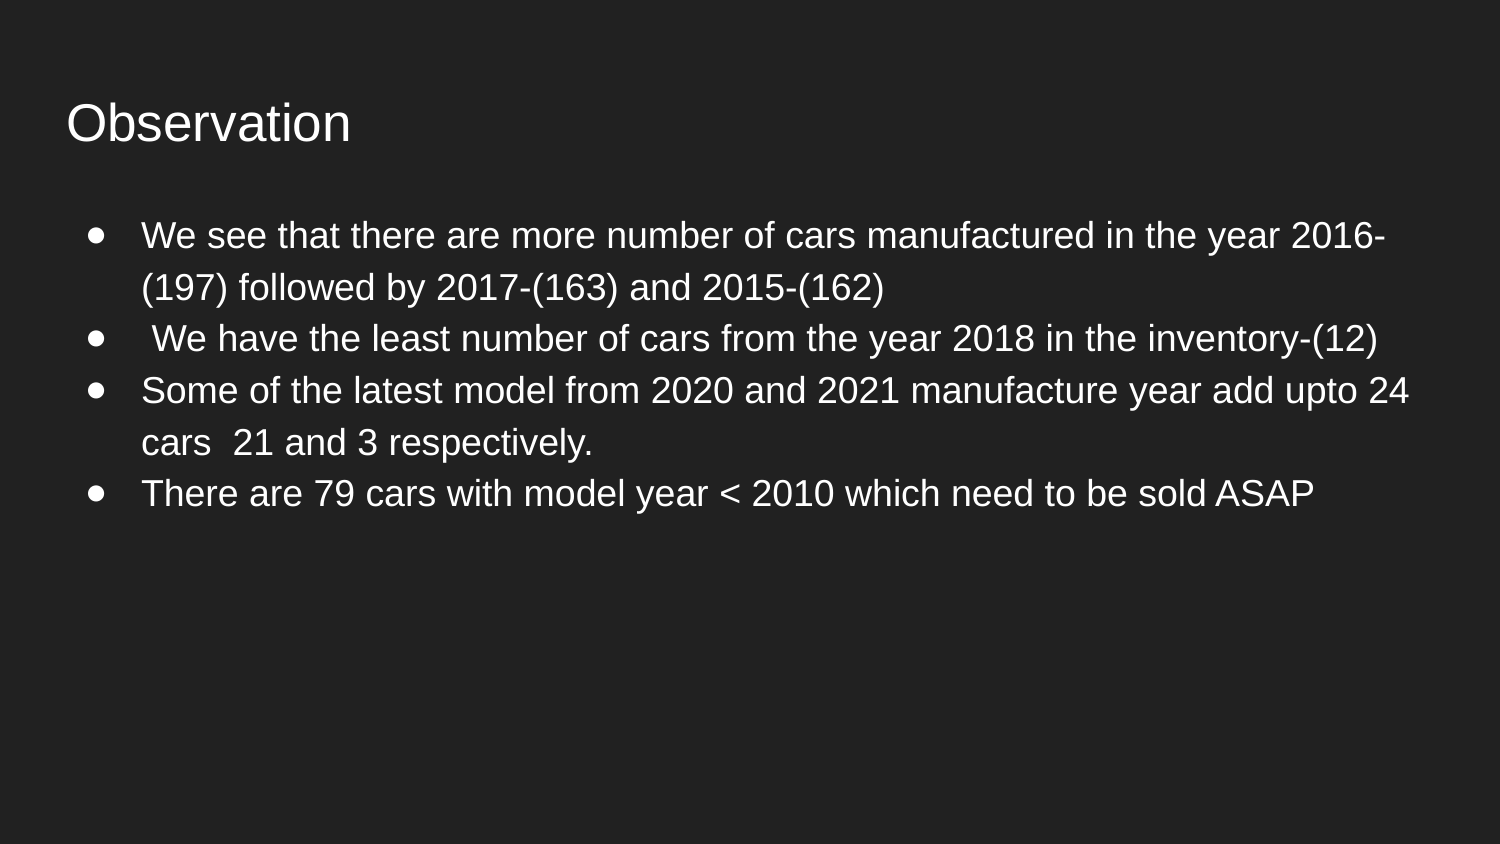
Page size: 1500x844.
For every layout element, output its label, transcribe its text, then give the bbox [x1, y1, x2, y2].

title Observation [51, 72, 1449, 167]
list We see that there are more number of cars manufactured in the year 2016-(197) followed by 2017-(163) and 2015-(162) We have the least number of cars from the year 2018 in the inventory-(12) Some of the latest model from 2020 and 2021 manufacture year add upto 24 cars 21 and 3 respectively. There are 79 cars with model year < 2010 which need to be sold ASAP [51, 189, 1449, 750]
